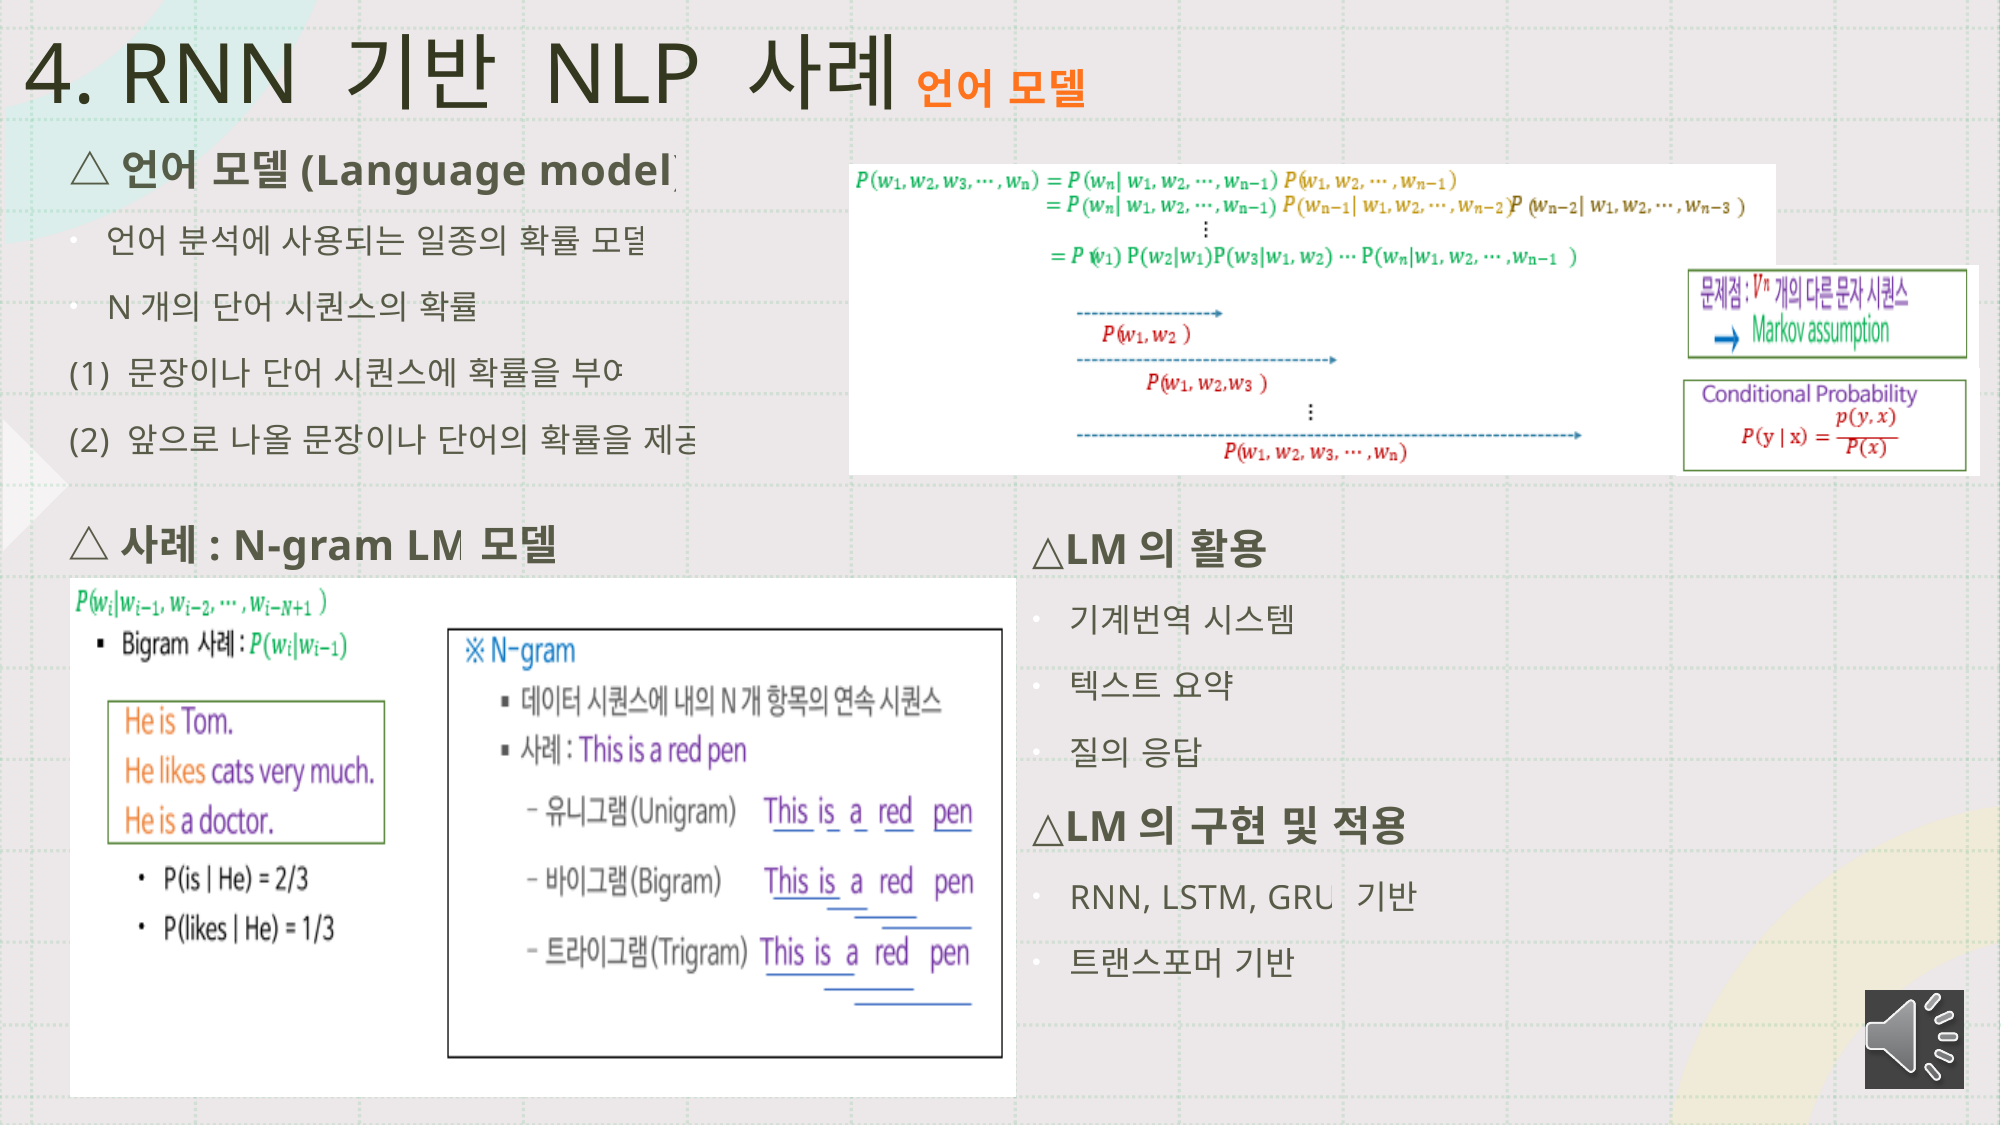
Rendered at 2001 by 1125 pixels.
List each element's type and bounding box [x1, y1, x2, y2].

picture [1864, 989, 1965, 1090]
picture [849, 164, 1980, 476]
picture [70, 578, 1016, 1097]
text_box [0, 0, 2000, 1125]
